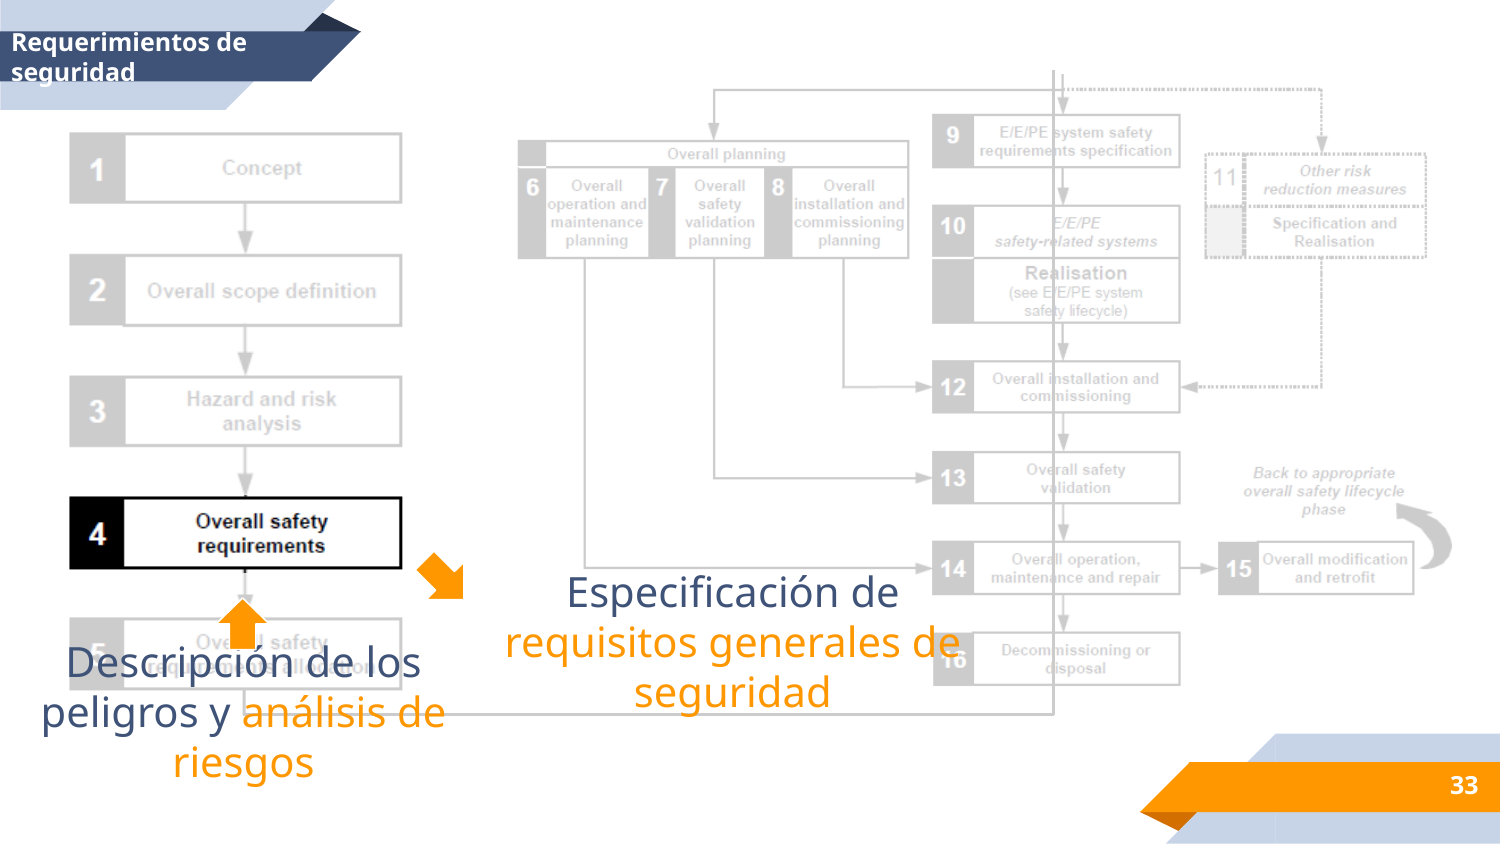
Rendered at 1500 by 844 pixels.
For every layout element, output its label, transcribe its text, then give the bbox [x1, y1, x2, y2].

slide_number ‹#› [1249, 760, 1494, 813]
title Descripción de los peligros y análisis de riesgos [4, 667, 483, 754]
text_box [242, 69, 1054, 715]
title Requerimientos de seguridad [0, 0, 336, 120]
picture [1054, 74, 1494, 695]
picture [61, 128, 424, 715]
